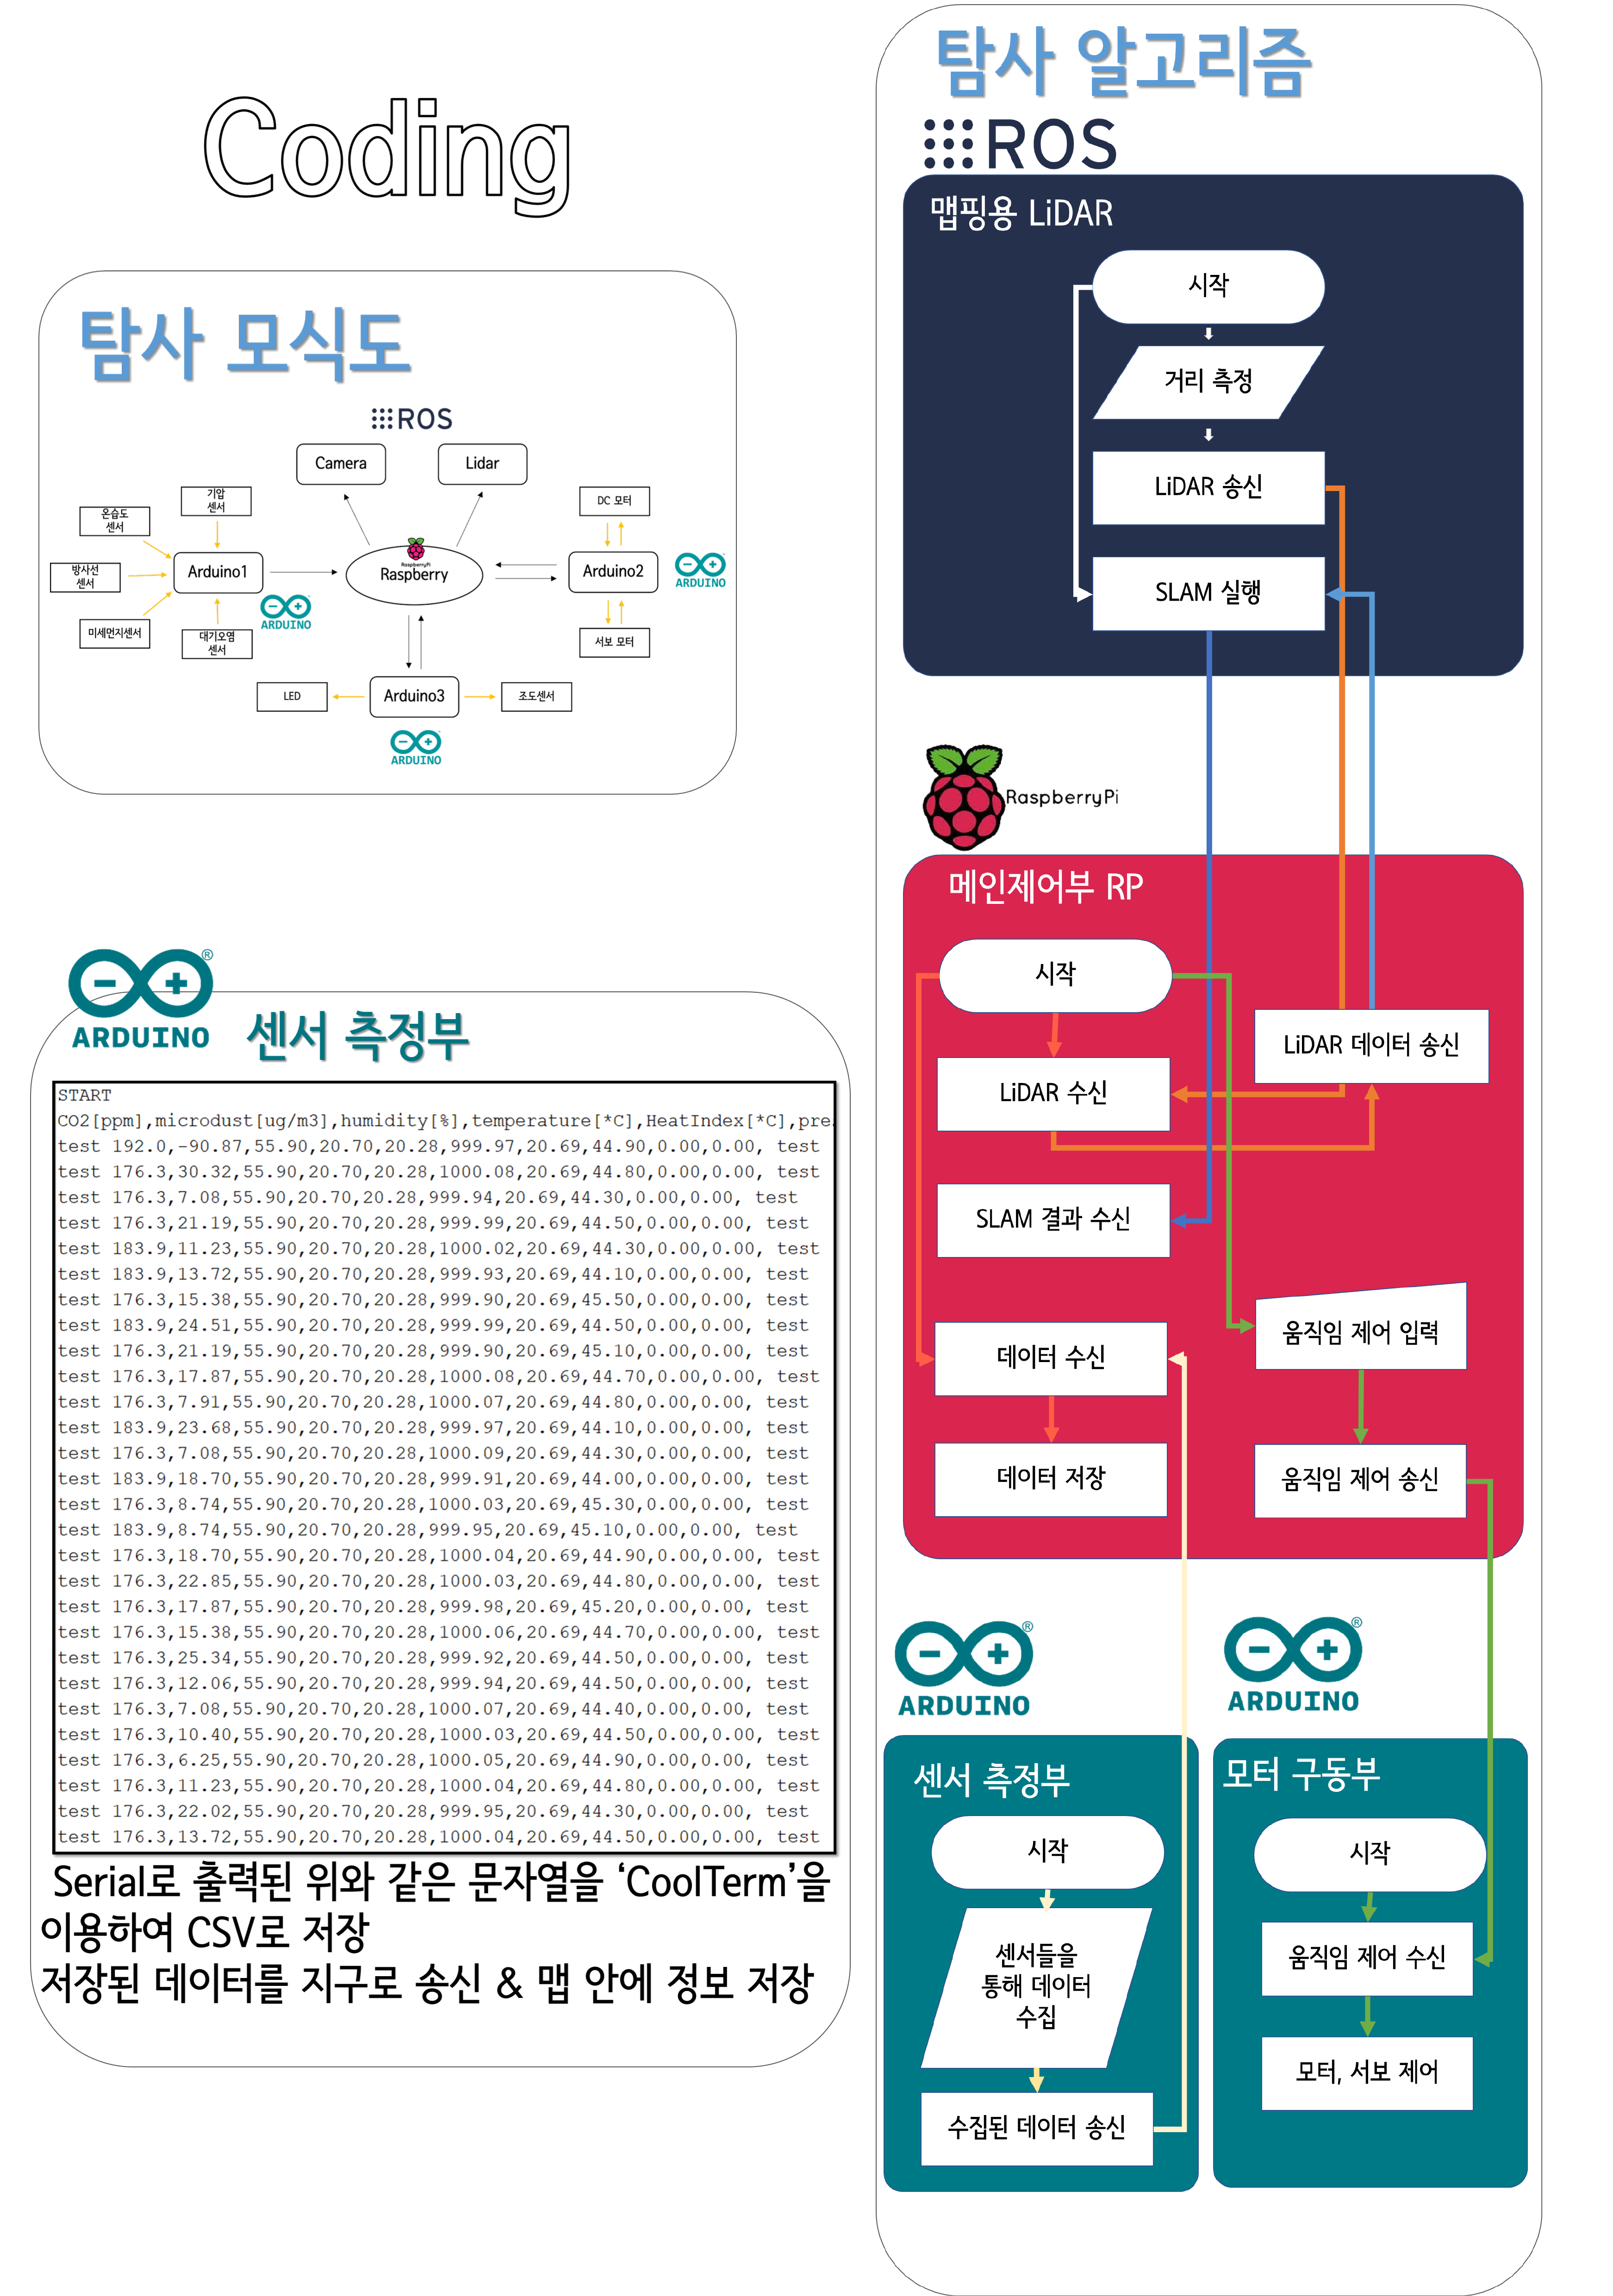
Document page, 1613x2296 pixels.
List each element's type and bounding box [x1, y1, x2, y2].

picture [876, 0, 1613, 2296]
picture [31, 76, 737, 795]
picture [15, 935, 857, 2068]
